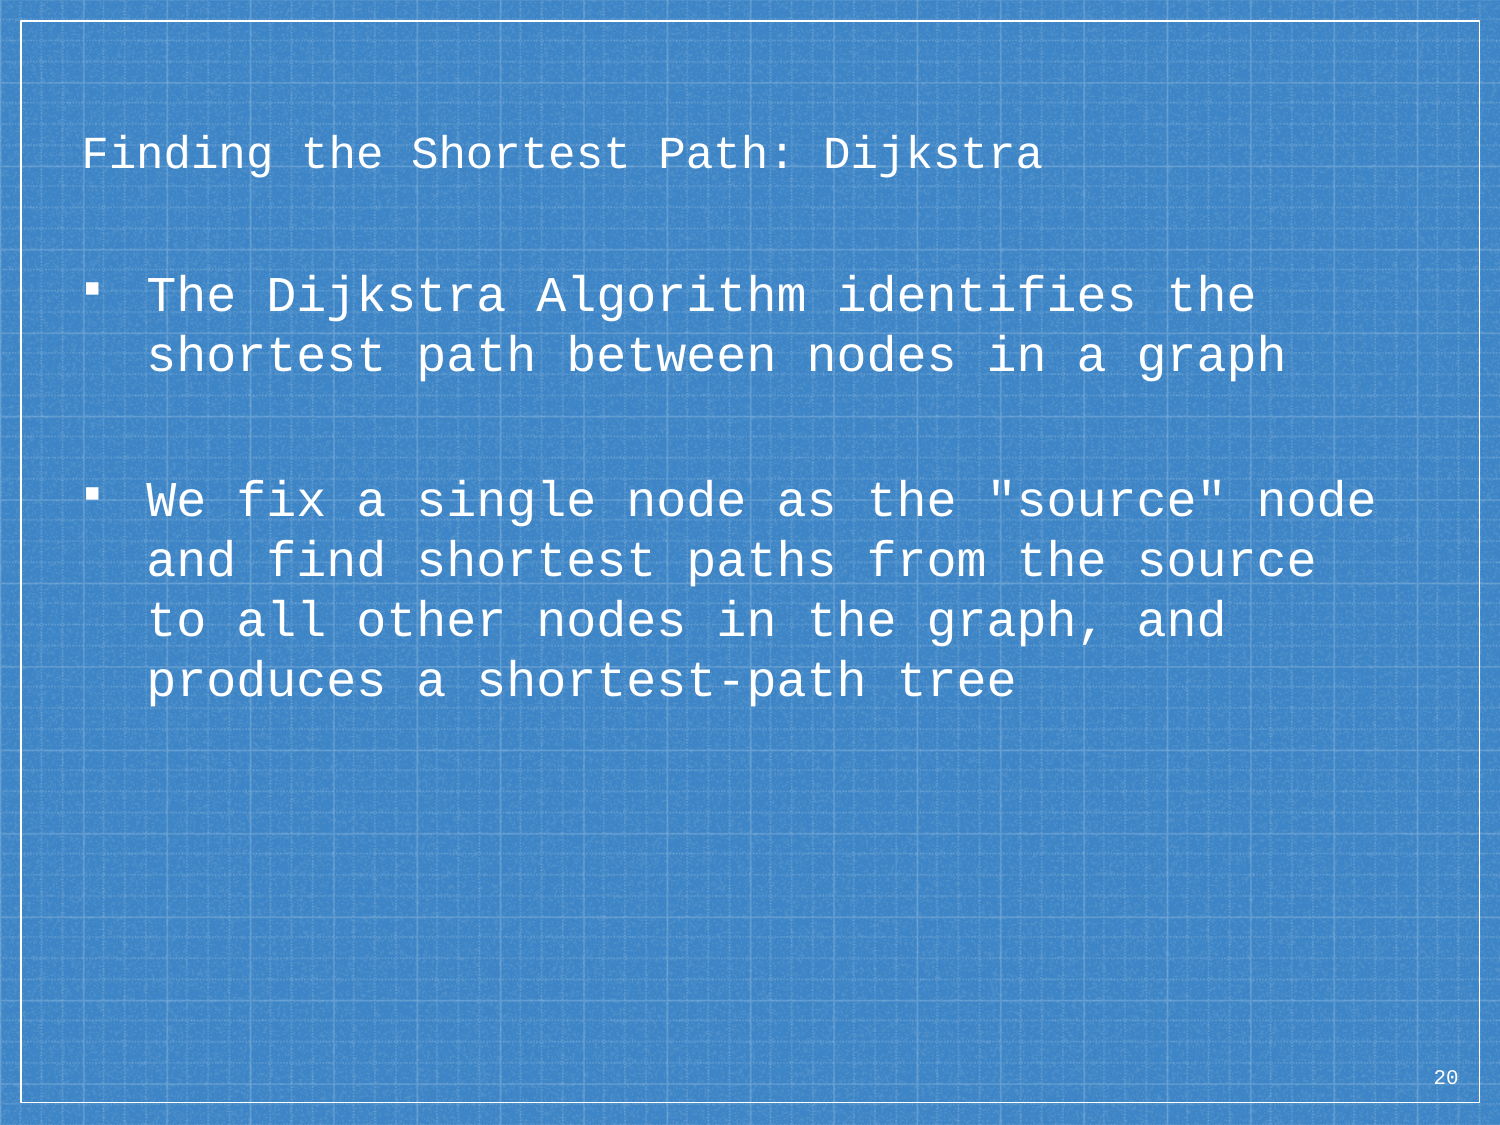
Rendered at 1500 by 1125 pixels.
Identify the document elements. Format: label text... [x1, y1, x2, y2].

title Finding the Shortest Path: Dijkstra [66, 108, 1417, 199]
picture [0, 0, 1500, 1125]
list The Dijkstra Algorithm identifies the shortest path between nodes in a graph We fix a single node as the "source" node and find shortest paths from the source to all other nodes in the graph, and produces a shortest-path tree [56, 246, 1417, 1042]
slide_number 20 [1398, 1048, 1474, 1113]
